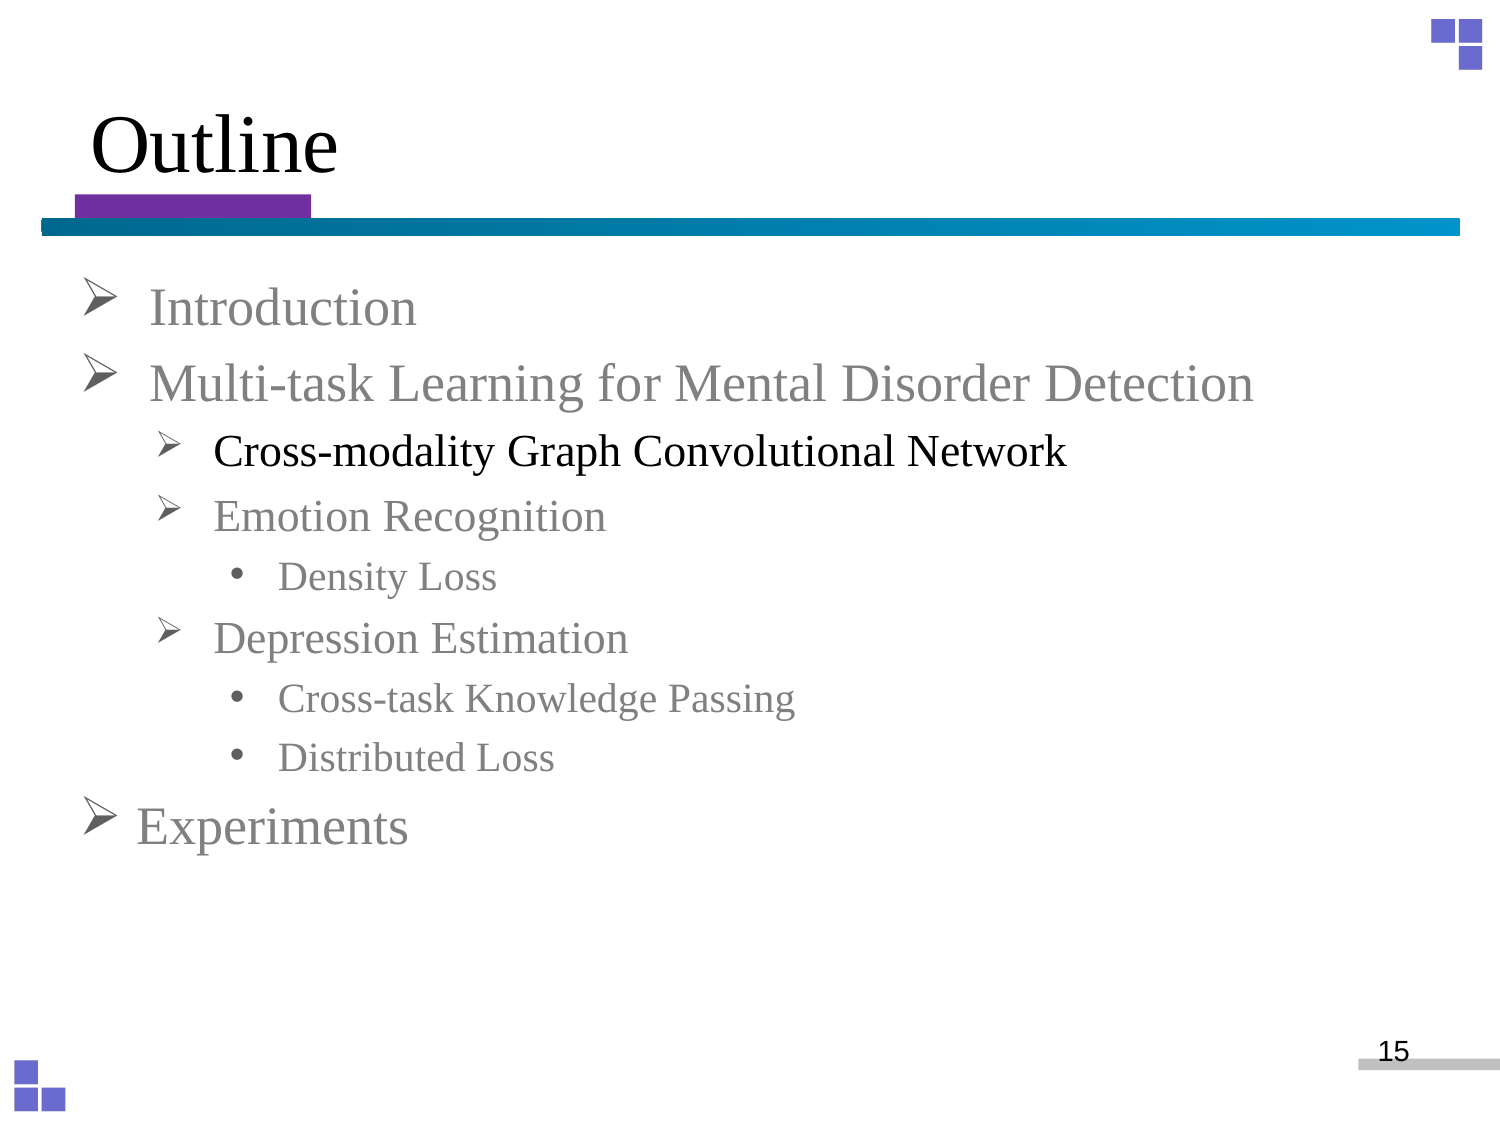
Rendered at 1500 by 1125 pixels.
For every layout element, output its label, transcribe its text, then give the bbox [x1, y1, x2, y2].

title Outline [75, 45, 1425, 233]
slide_number 15 [1074, 1024, 1425, 1103]
list Introduction Multi-task Learning for Mental Disorder Detection Cross-modality Graph Convolutional Network Emotion Recognition Density Loss Depression Estimation Cross-task Knowledge Passing Distributed Loss Experiments [64, 263, 1415, 1071]
